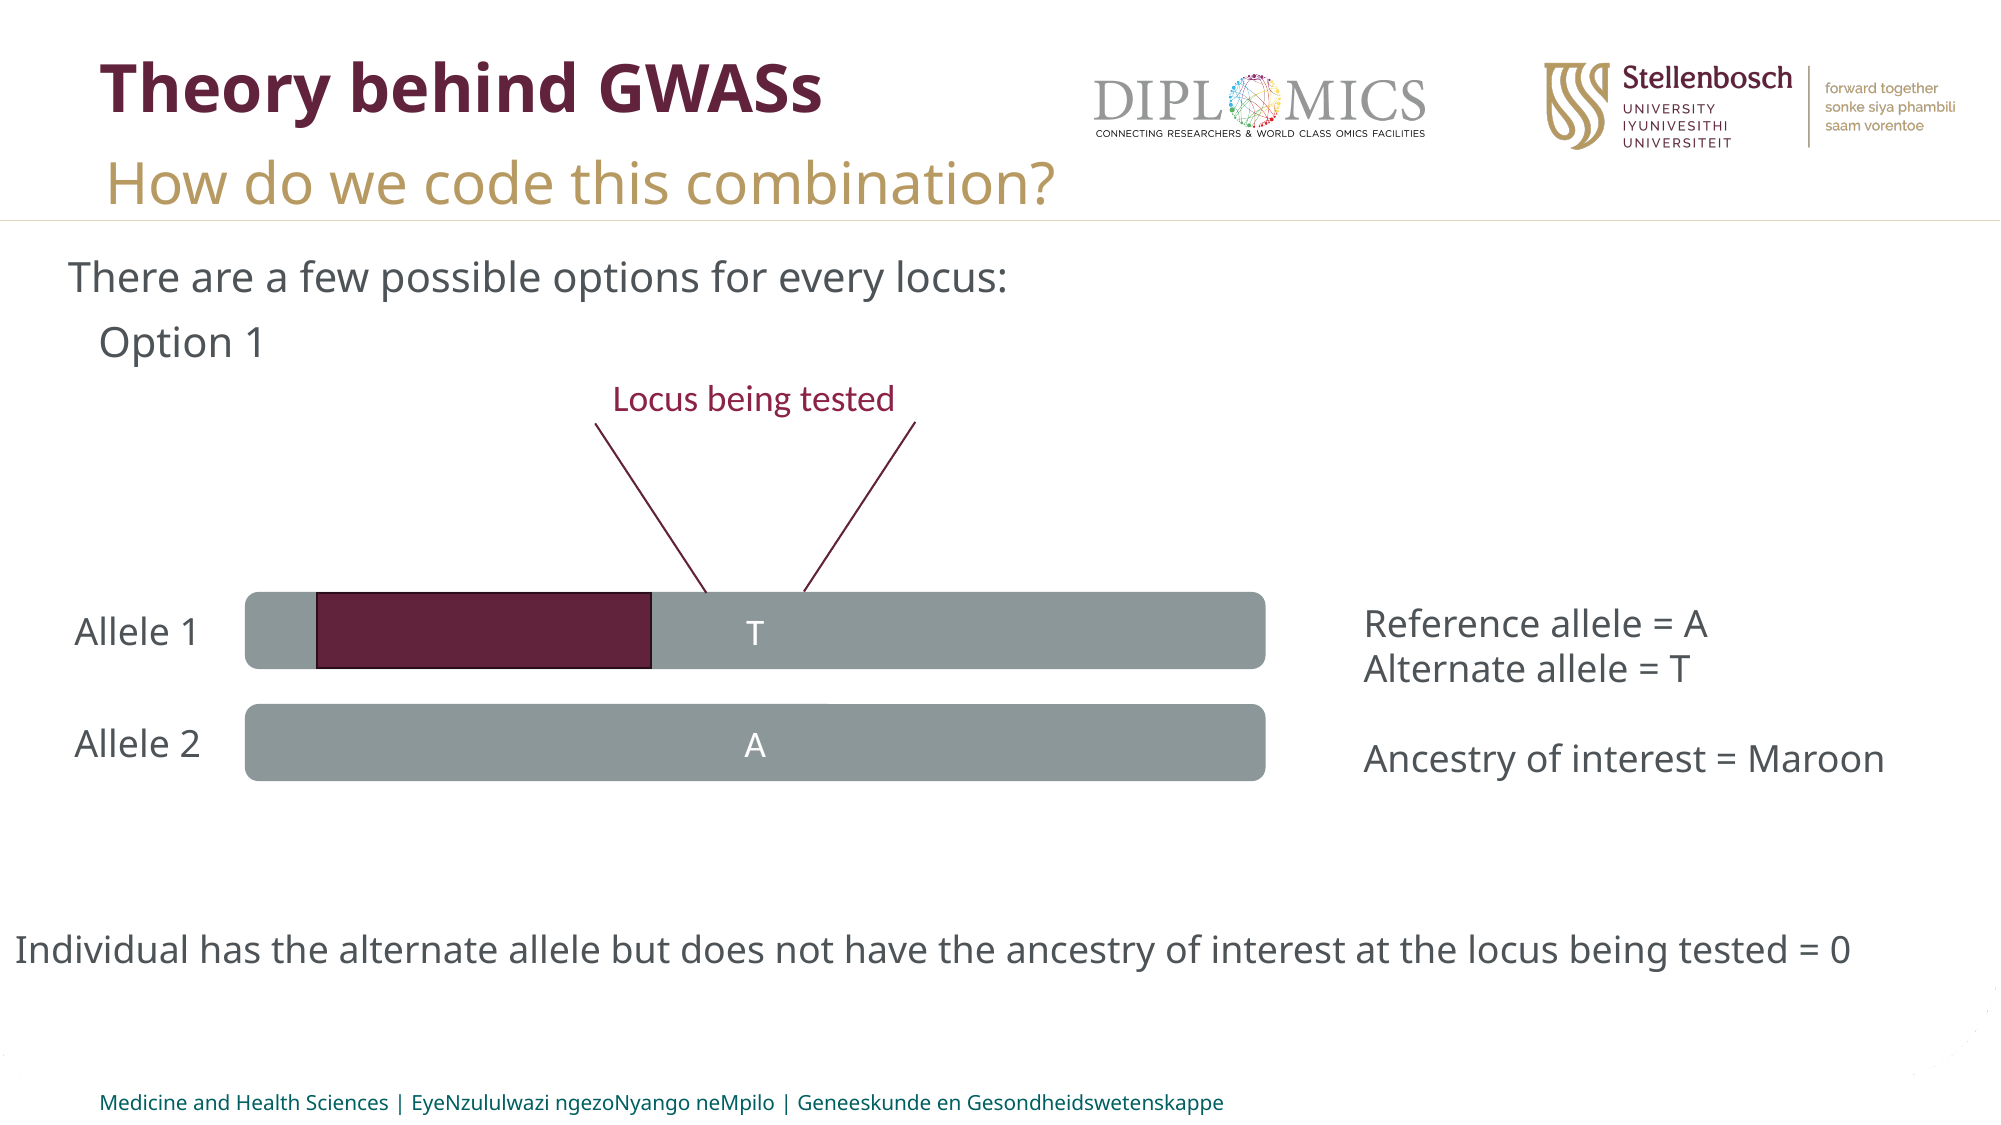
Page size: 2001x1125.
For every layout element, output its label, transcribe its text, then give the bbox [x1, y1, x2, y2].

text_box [804, 421, 916, 592]
text_box Locus being tested [598, 366, 912, 427]
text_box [595, 423, 707, 593]
list How do we code this combination? [90, 127, 1915, 234]
text_box [316, 592, 652, 669]
text_box Allele 1 [59, 600, 217, 660]
picture [1094, 73, 1425, 137]
text_box Option 1 [83, 308, 283, 374]
text_box There are a few possible options for every locus: [53, 243, 1024, 309]
text_box T [244, 591, 1266, 670]
title Theory behind GWASs [85, 47, 1452, 215]
text_box Allele 2 [59, 712, 217, 772]
picture [1499, 21, 2000, 192]
text_box Individual has the alternate allele but does not have the ancestry of interest at the locus being tested = 0 [0, 918, 1869, 979]
picture [0, 969, 2000, 1125]
text_box Reference allele = A Alternate allele = T Ancestry of interest = Maroon [1348, 592, 1901, 788]
text_box A [244, 703, 1266, 782]
